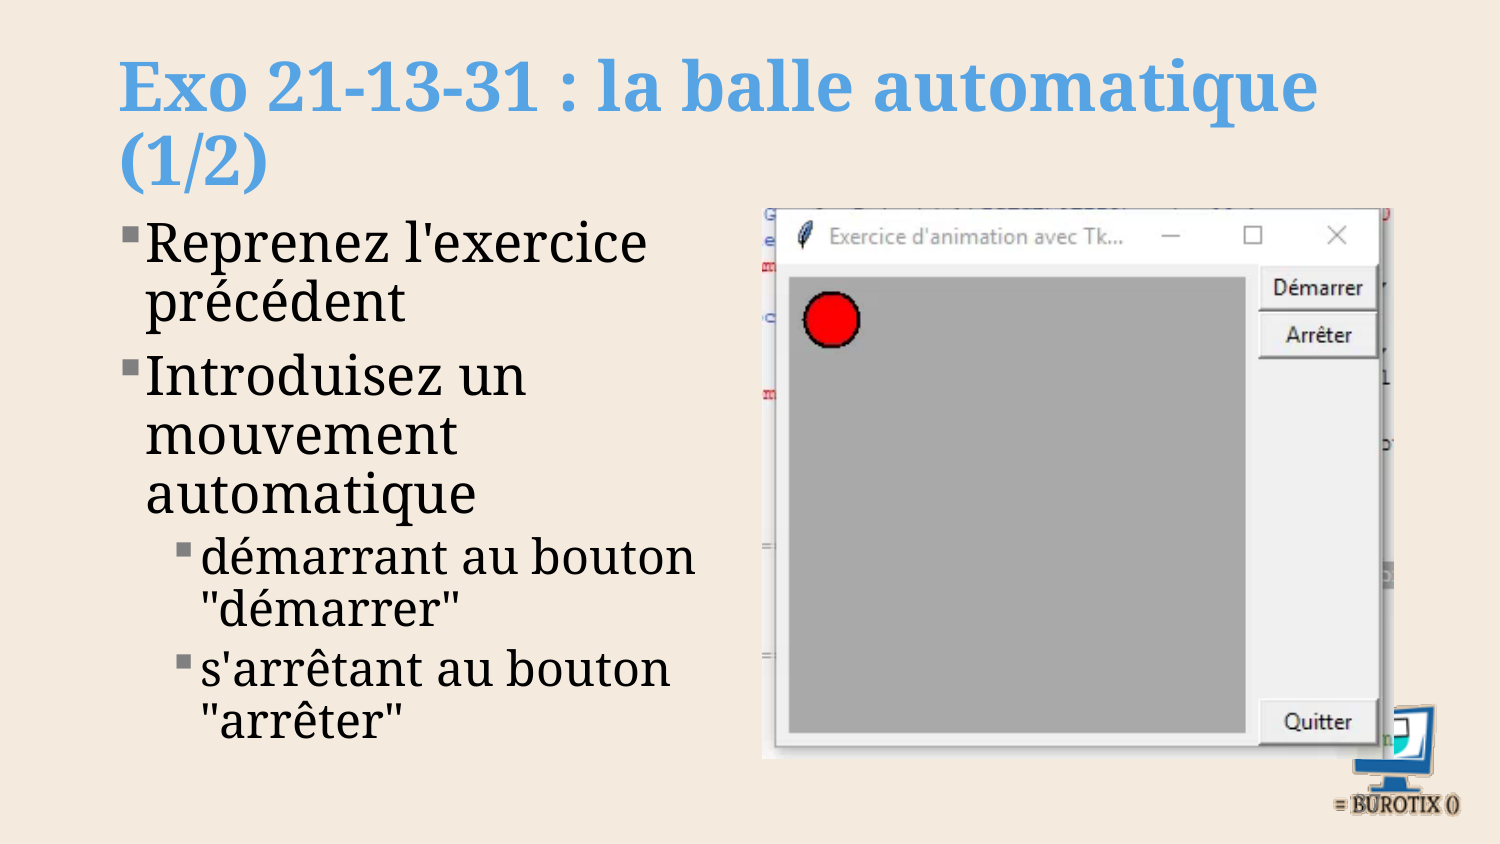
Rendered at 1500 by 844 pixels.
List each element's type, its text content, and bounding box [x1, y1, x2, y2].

title Exo 21-13-31 : la balle automatique (1/2) [103, 44, 1397, 208]
slide_number 37 [1059, 782, 1397, 828]
list Reprenez l'exercice précédent Introduisez un mouvement automatique démarrant au bouton "démarrer" s'arrêtant au bouton "arrêter" [103, 207, 741, 760]
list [761, 207, 1395, 761]
picture [1332, 703, 1462, 817]
